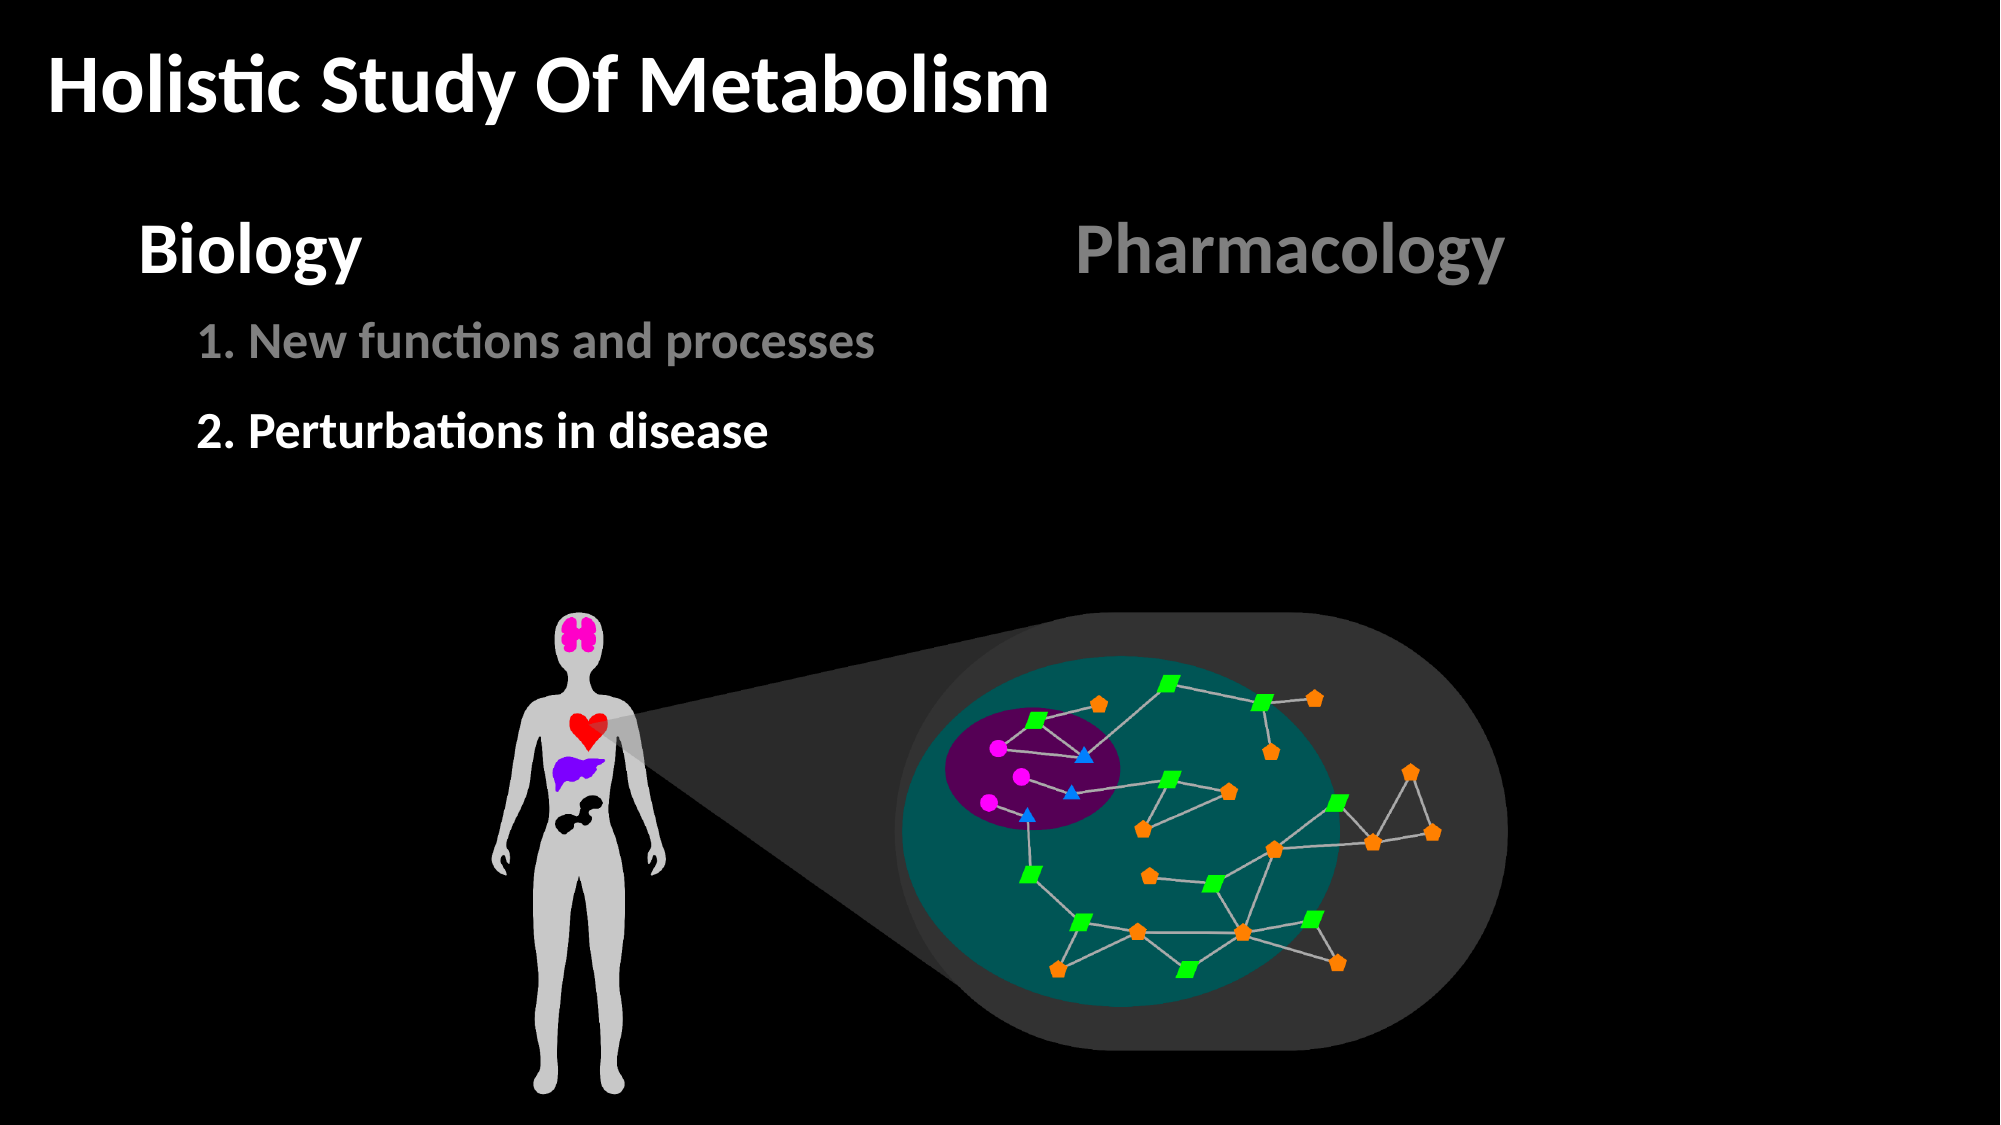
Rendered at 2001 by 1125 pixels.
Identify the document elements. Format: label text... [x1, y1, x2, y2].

text_box Holistic Study Of Metabolism [33, 21, 1435, 137]
text_box Biology [123, 193, 380, 296]
picture [474, 590, 1525, 1116]
text_box 1. New functions and processes [181, 298, 897, 376]
text_box 2. Perturbations in disease [181, 389, 788, 467]
text_box Pharmacology [1060, 193, 1526, 296]
